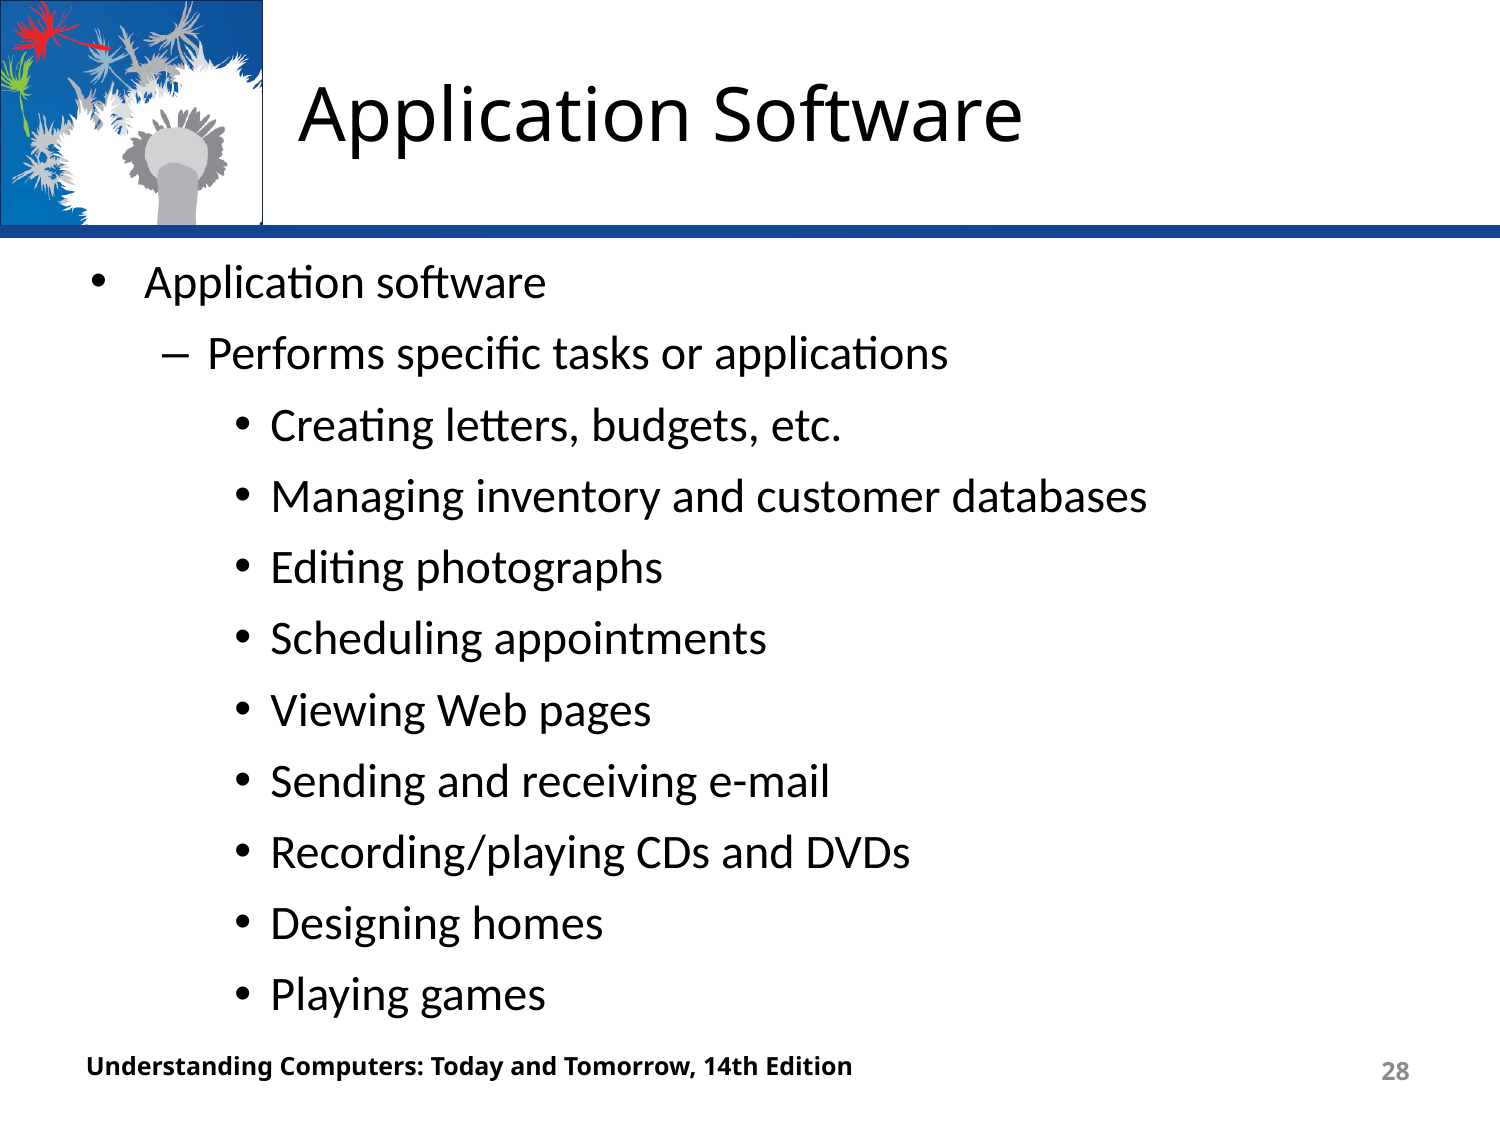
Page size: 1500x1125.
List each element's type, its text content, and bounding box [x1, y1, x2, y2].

footer Understanding Computers: Today and Tomorrow, 14th Edition [70, 1042, 1057, 1103]
slide_number 28 [1074, 1042, 1425, 1103]
title Application Software [283, 44, 1426, 179]
list Application software Performs specific tasks or applications Creating letters, budgets, etc. Managing inventory and customer databases Editing photographs Scheduling appointments Viewing Web pages Sending and receiving e-mail Recording/playing CDs and DVDs Designing homes Playing games [74, 249, 1426, 1030]
picture [0, 1, 1500, 238]
